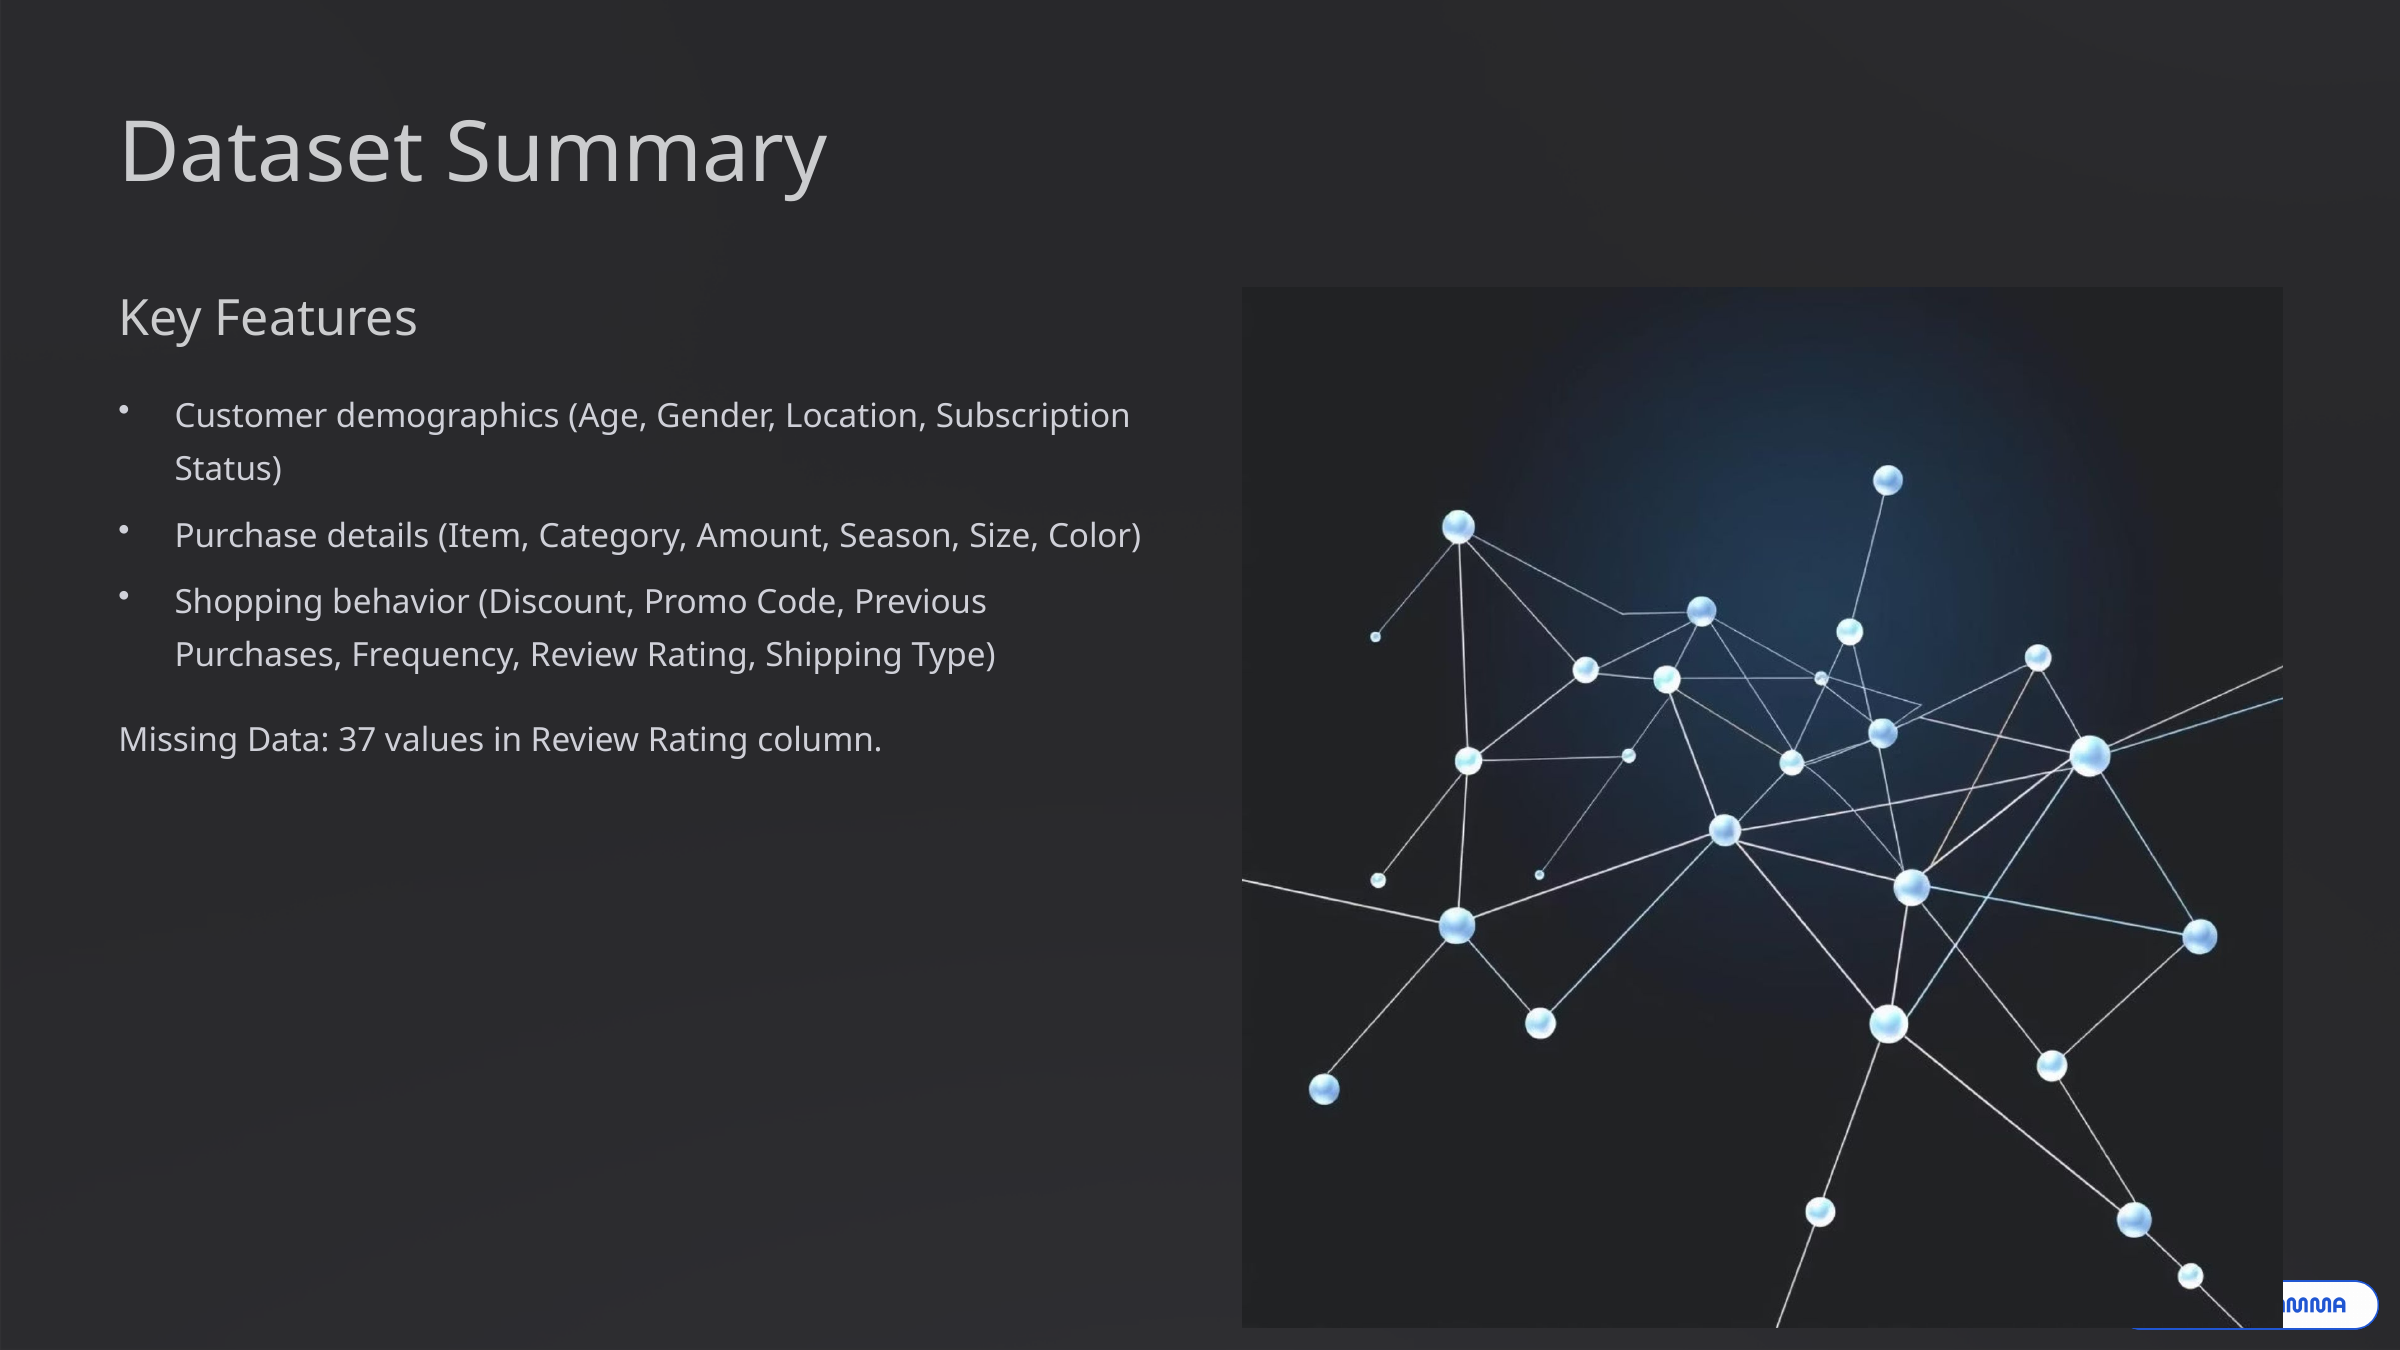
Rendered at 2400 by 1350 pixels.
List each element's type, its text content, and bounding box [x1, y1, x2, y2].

picture [1242, 287, 2389, 1339]
text_box Shopping behavior (Discount, Promo Code, Previous Purchases, Frequency, Review Rating, Shipping Type) [118, 566, 1159, 675]
text_box Missing Data: 37 values in Review Rating column. [118, 705, 1159, 760]
text_box Purchase details (Item, Category, Amount, Season, Size, Color) [118, 500, 1159, 555]
text_box Key Features [118, 283, 626, 347]
text_box Dataset Summary [118, 92, 964, 199]
text_box Customer demographics (Age, Gender, Location, Subscription Status) [118, 380, 1159, 489]
